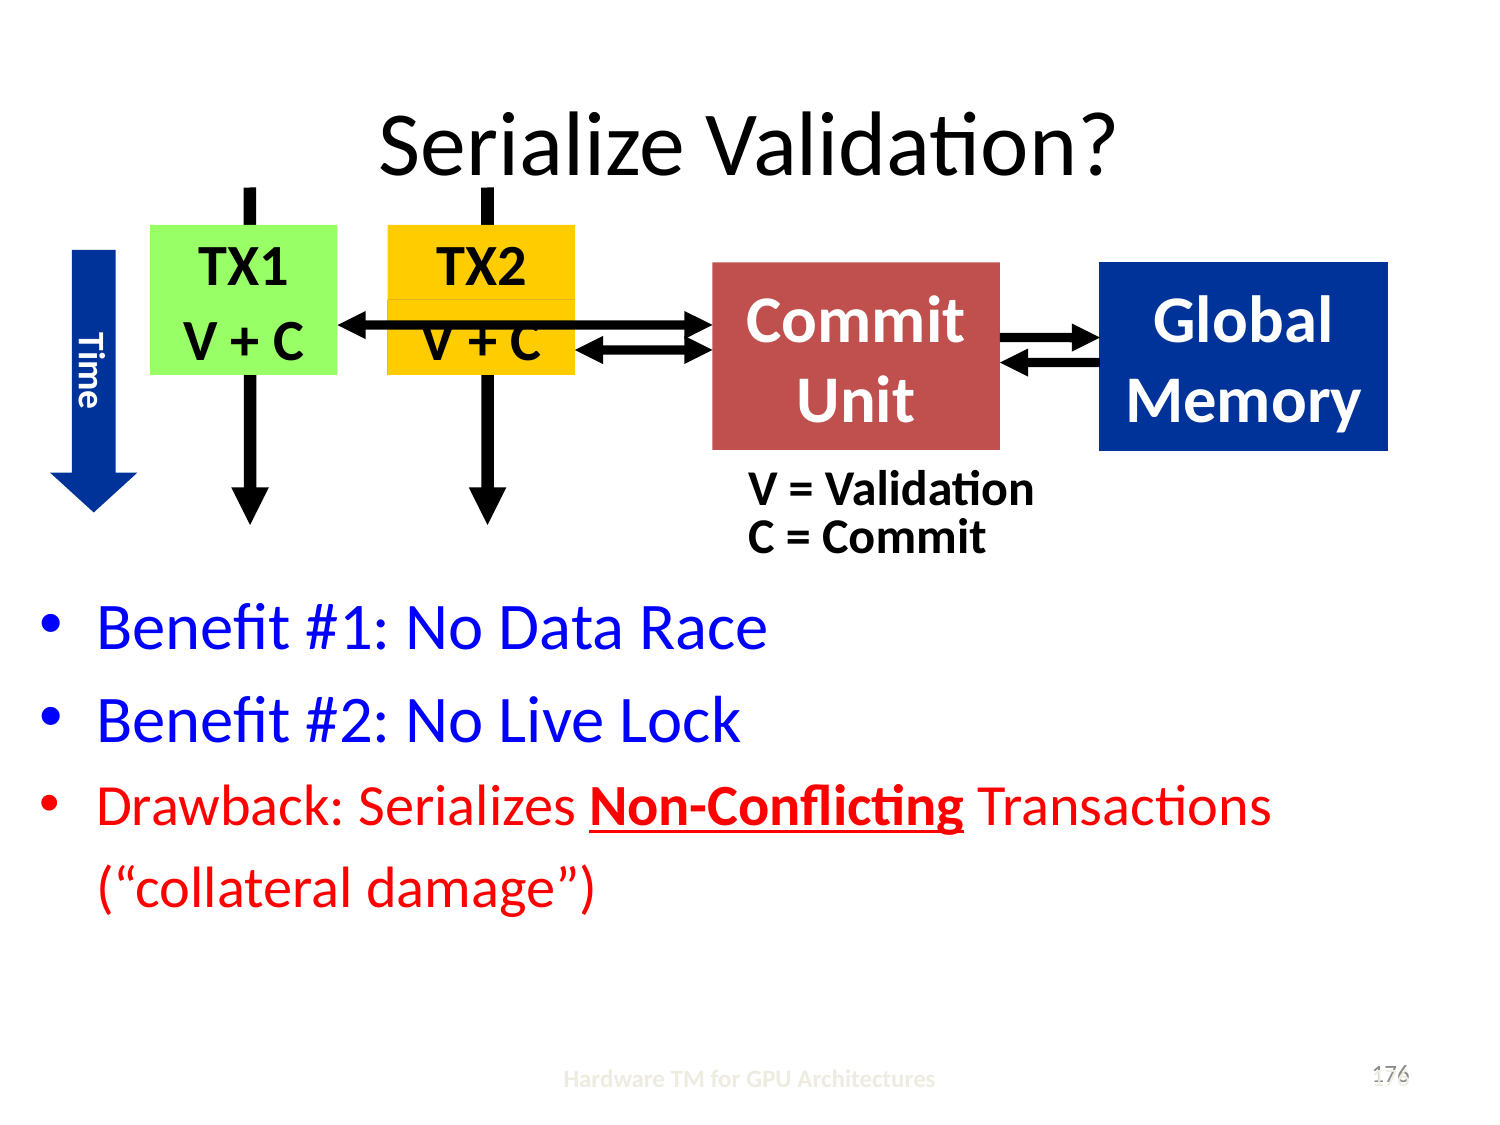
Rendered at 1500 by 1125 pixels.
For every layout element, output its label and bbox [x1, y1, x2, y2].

list [24, 575, 1500, 1025]
text_box [150, 187, 1388, 526]
title [75, 45, 1425, 233]
text_box [1074, 1025, 1425, 1100]
text_box [512, 1025, 988, 1100]
text_box [49, 249, 138, 513]
text_box [733, 459, 1051, 571]
